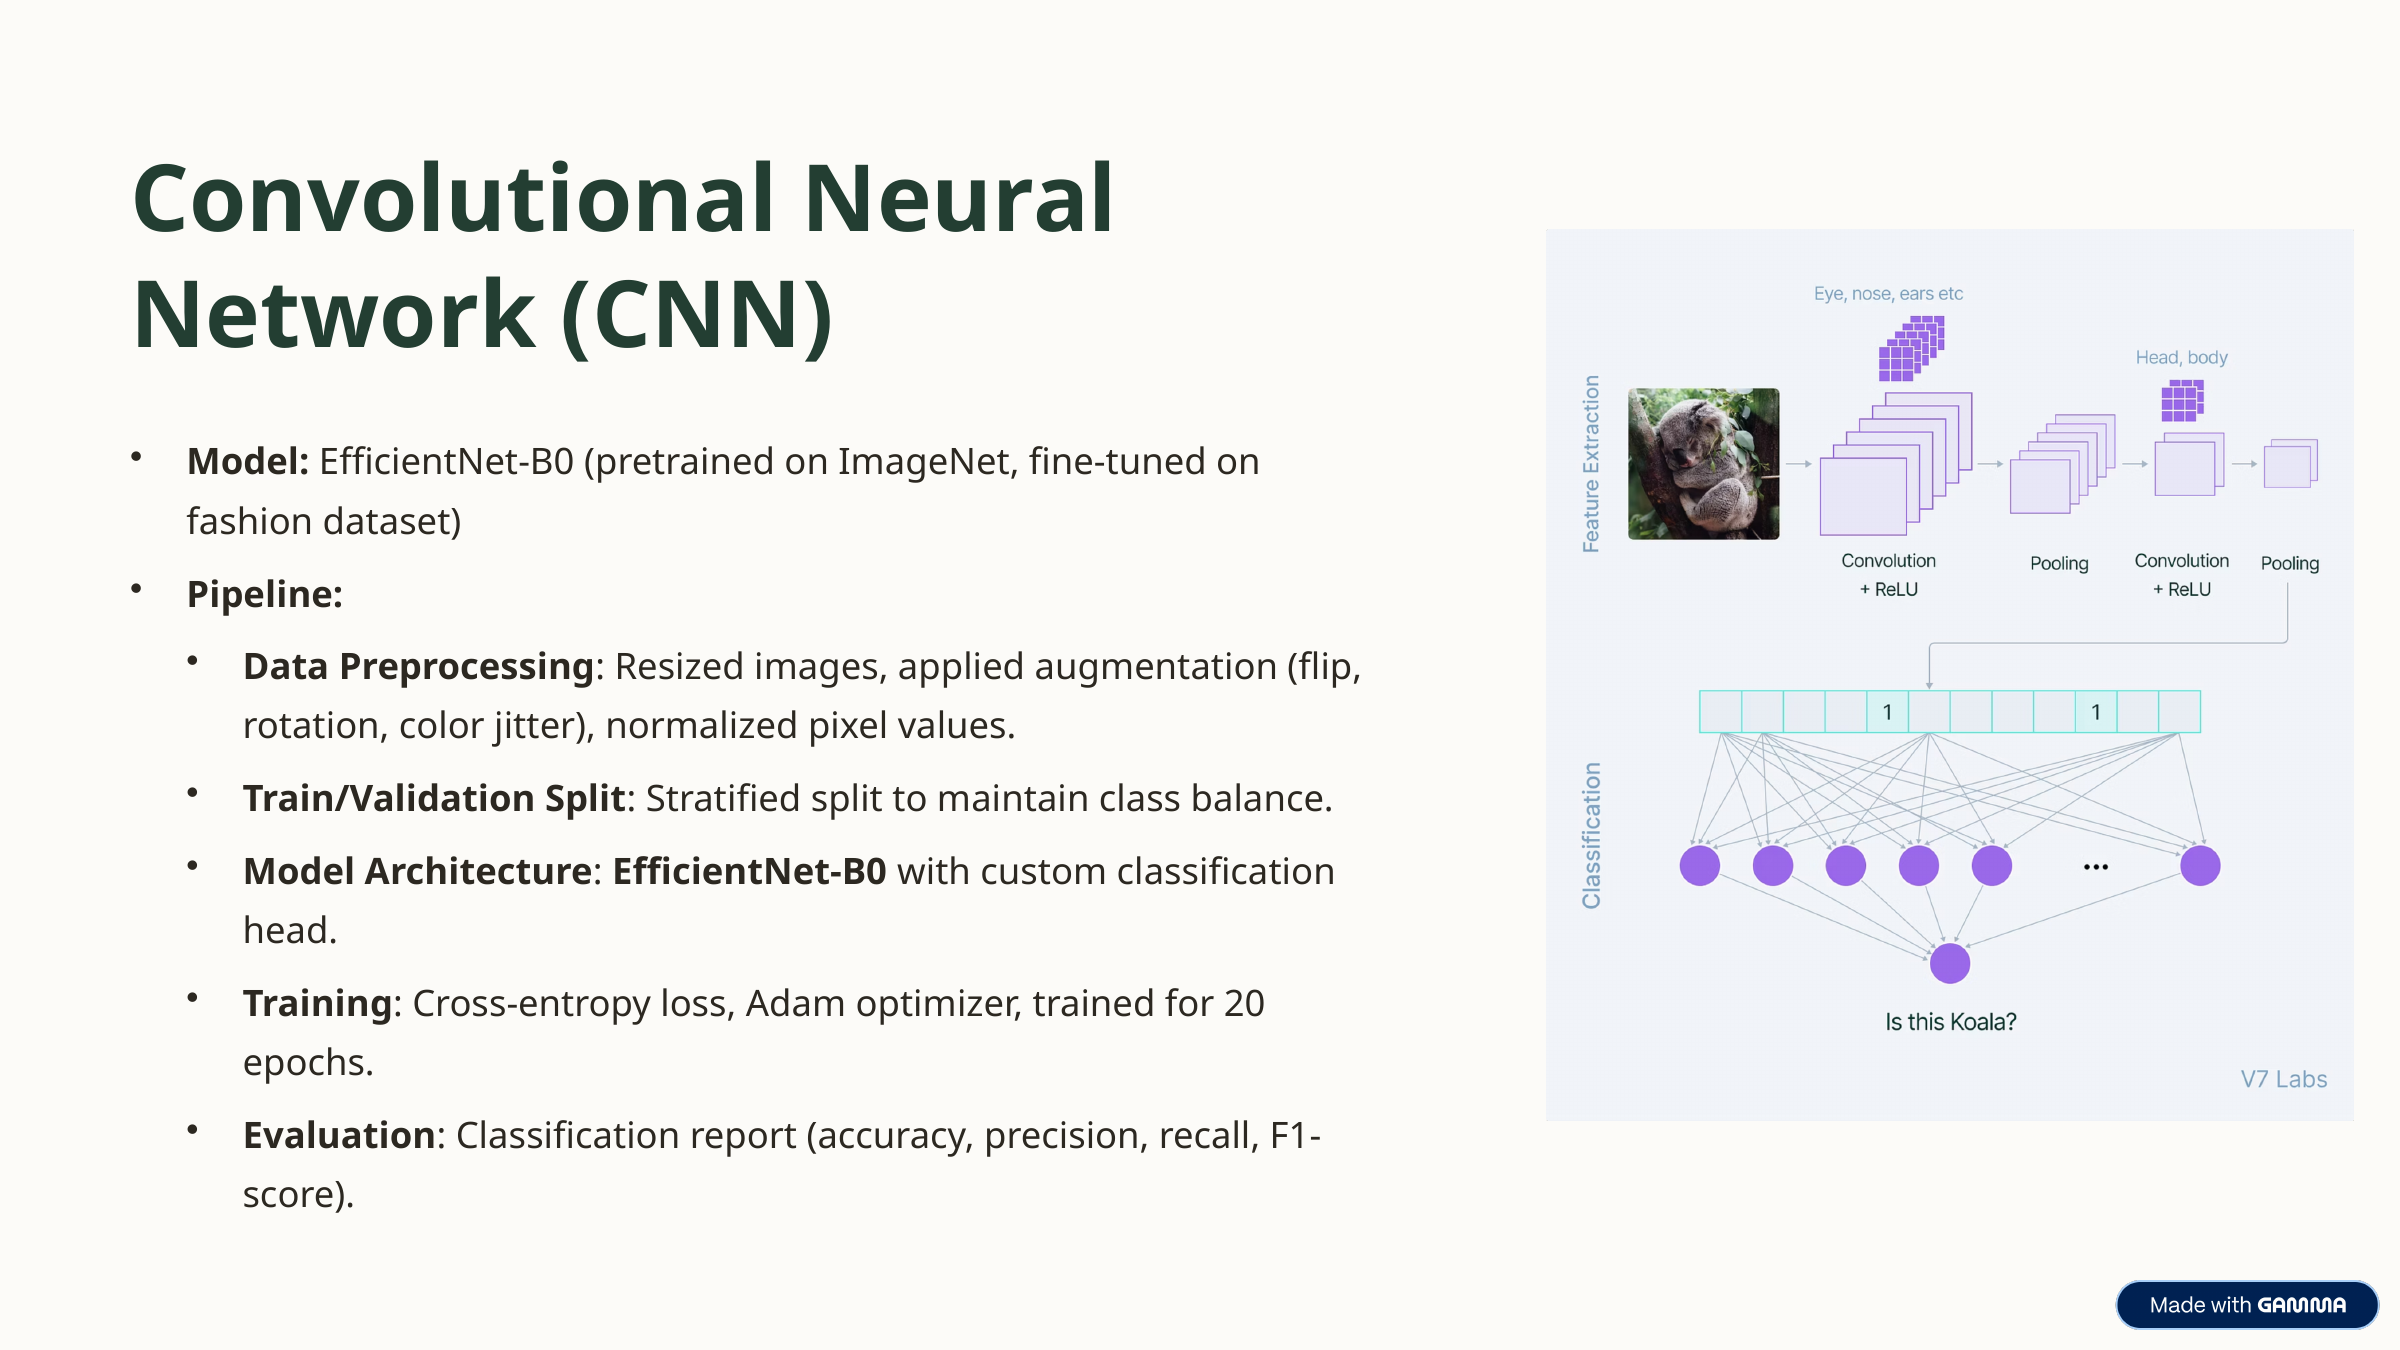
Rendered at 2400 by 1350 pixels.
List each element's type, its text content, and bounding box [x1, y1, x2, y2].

picture [1546, 229, 2354, 1121]
text_box Evaluation: Classification report (accuracy, precision, recall, F1-score). [130, 1096, 1370, 1216]
text_box Pipeline: [130, 554, 1370, 615]
text_box Train/Validation Split: Stratified split to maintain class balance. [130, 759, 1370, 820]
text_box Data Preprocessing: Resized images, applied augmentation (flip, rotation, color jitter), normalized pixel values. [130, 627, 1370, 747]
text_box Training: Cross-entropy loss, Adam optimizer, trained for 20 epochs. [130, 964, 1370, 1084]
text_box Convolutional Neural Network (CNN) [130, 134, 1370, 368]
picture [2106, 1271, 2389, 1339]
text_box Model Architecture: EfficientNet-B0 with custom classification head. [130, 832, 1370, 952]
text_box Model: EfficientNet-B0 (pretrained on ImageNet, fine-tuned on fashion dataset) [130, 422, 1370, 542]
